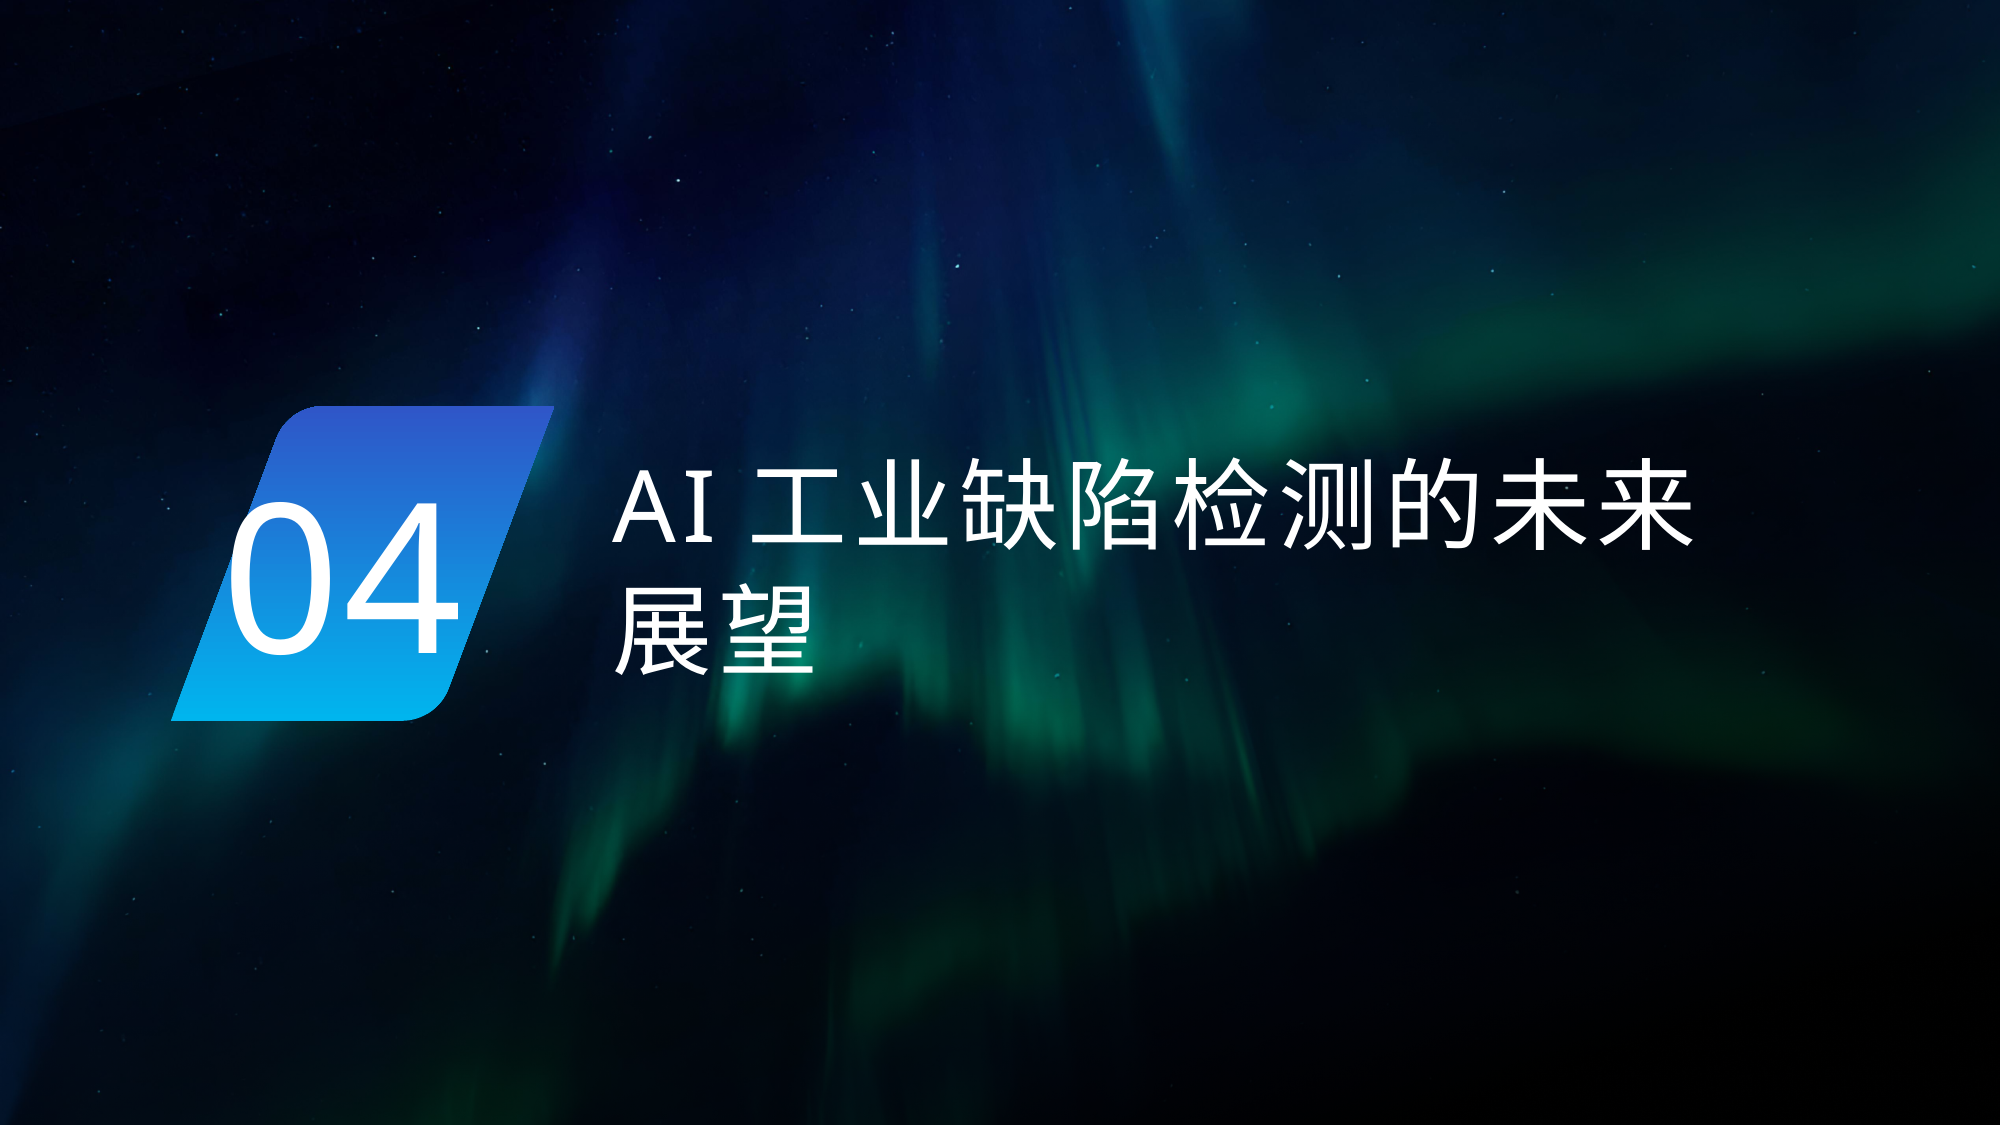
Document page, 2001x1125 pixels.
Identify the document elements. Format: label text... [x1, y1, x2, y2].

picture [0, 0, 2000, 1125]
list 04 [60, 385, 463, 734]
title AI工业缺陷检测的未来展望 [612, 374, 1783, 751]
